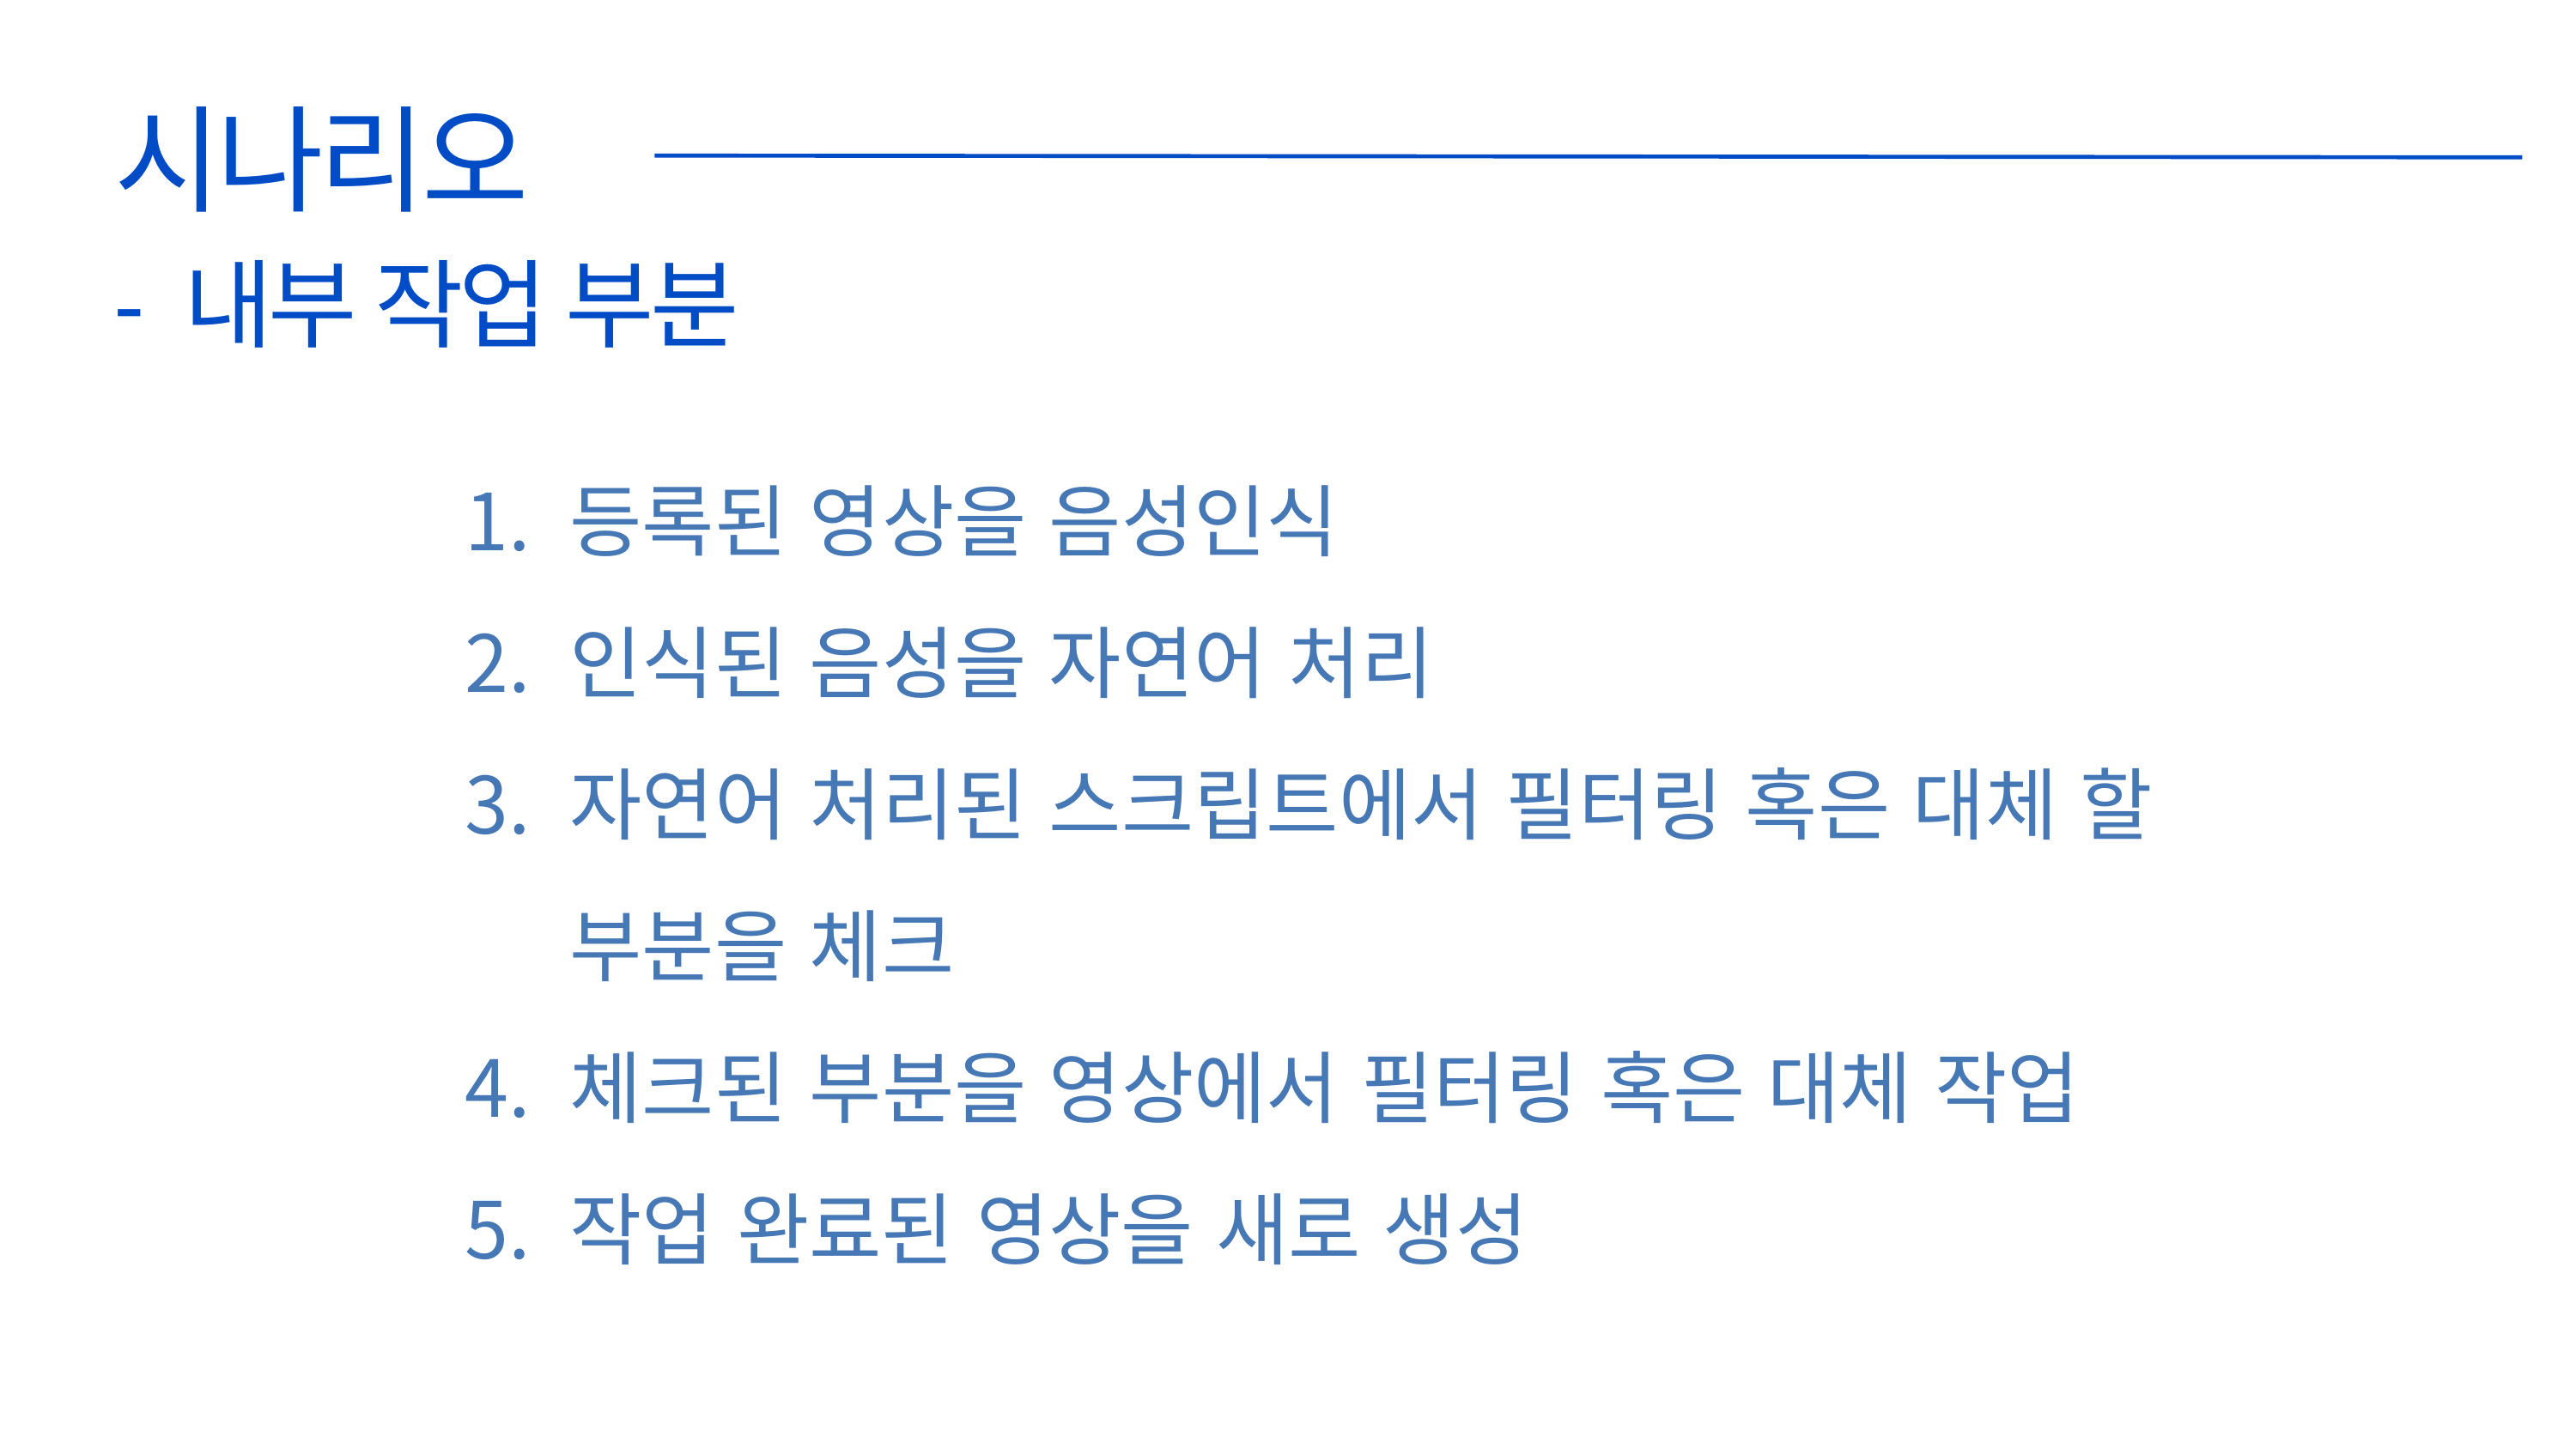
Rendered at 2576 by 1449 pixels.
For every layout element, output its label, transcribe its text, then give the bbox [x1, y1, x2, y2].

text_box 시나리오 - 내부 작업 부분 [114, 92, 1508, 360]
text_box 등록된 영상을 음성인식 인식된 음성을 자연어 처리 자연어 처리된 스크립트에서 필터링 혹은 대체 할 부분을 체크 체크된 부분을 영상에서 필터링 혹은 대체 작업 작업 완료된 영상을 새로 생성 [452, 418, 2191, 1281]
